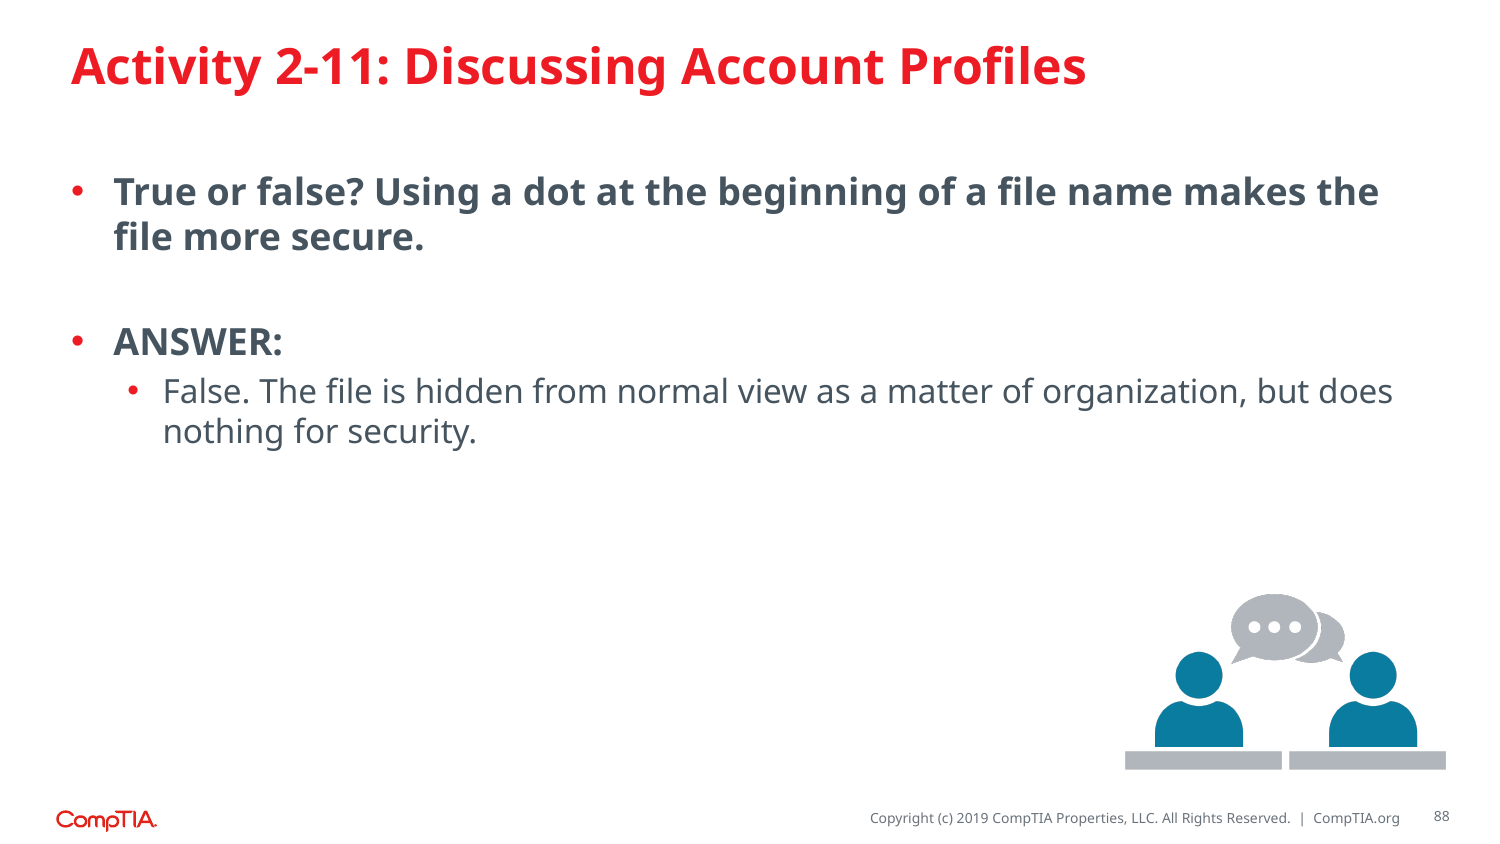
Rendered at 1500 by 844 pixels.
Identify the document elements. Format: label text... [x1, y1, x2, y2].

list True or false? Using a dot at the beginning of a file name makes the file more secure. ANSWER: False. The file is hidden from normal view as a matter of organization, but does nothing for security. [56, 160, 1444, 768]
slide_number 88 [1407, 800, 1450, 835]
picture [1124, 593, 1446, 770]
title Activity 2-11: Discussing Account Profiles [56, 12, 1350, 117]
